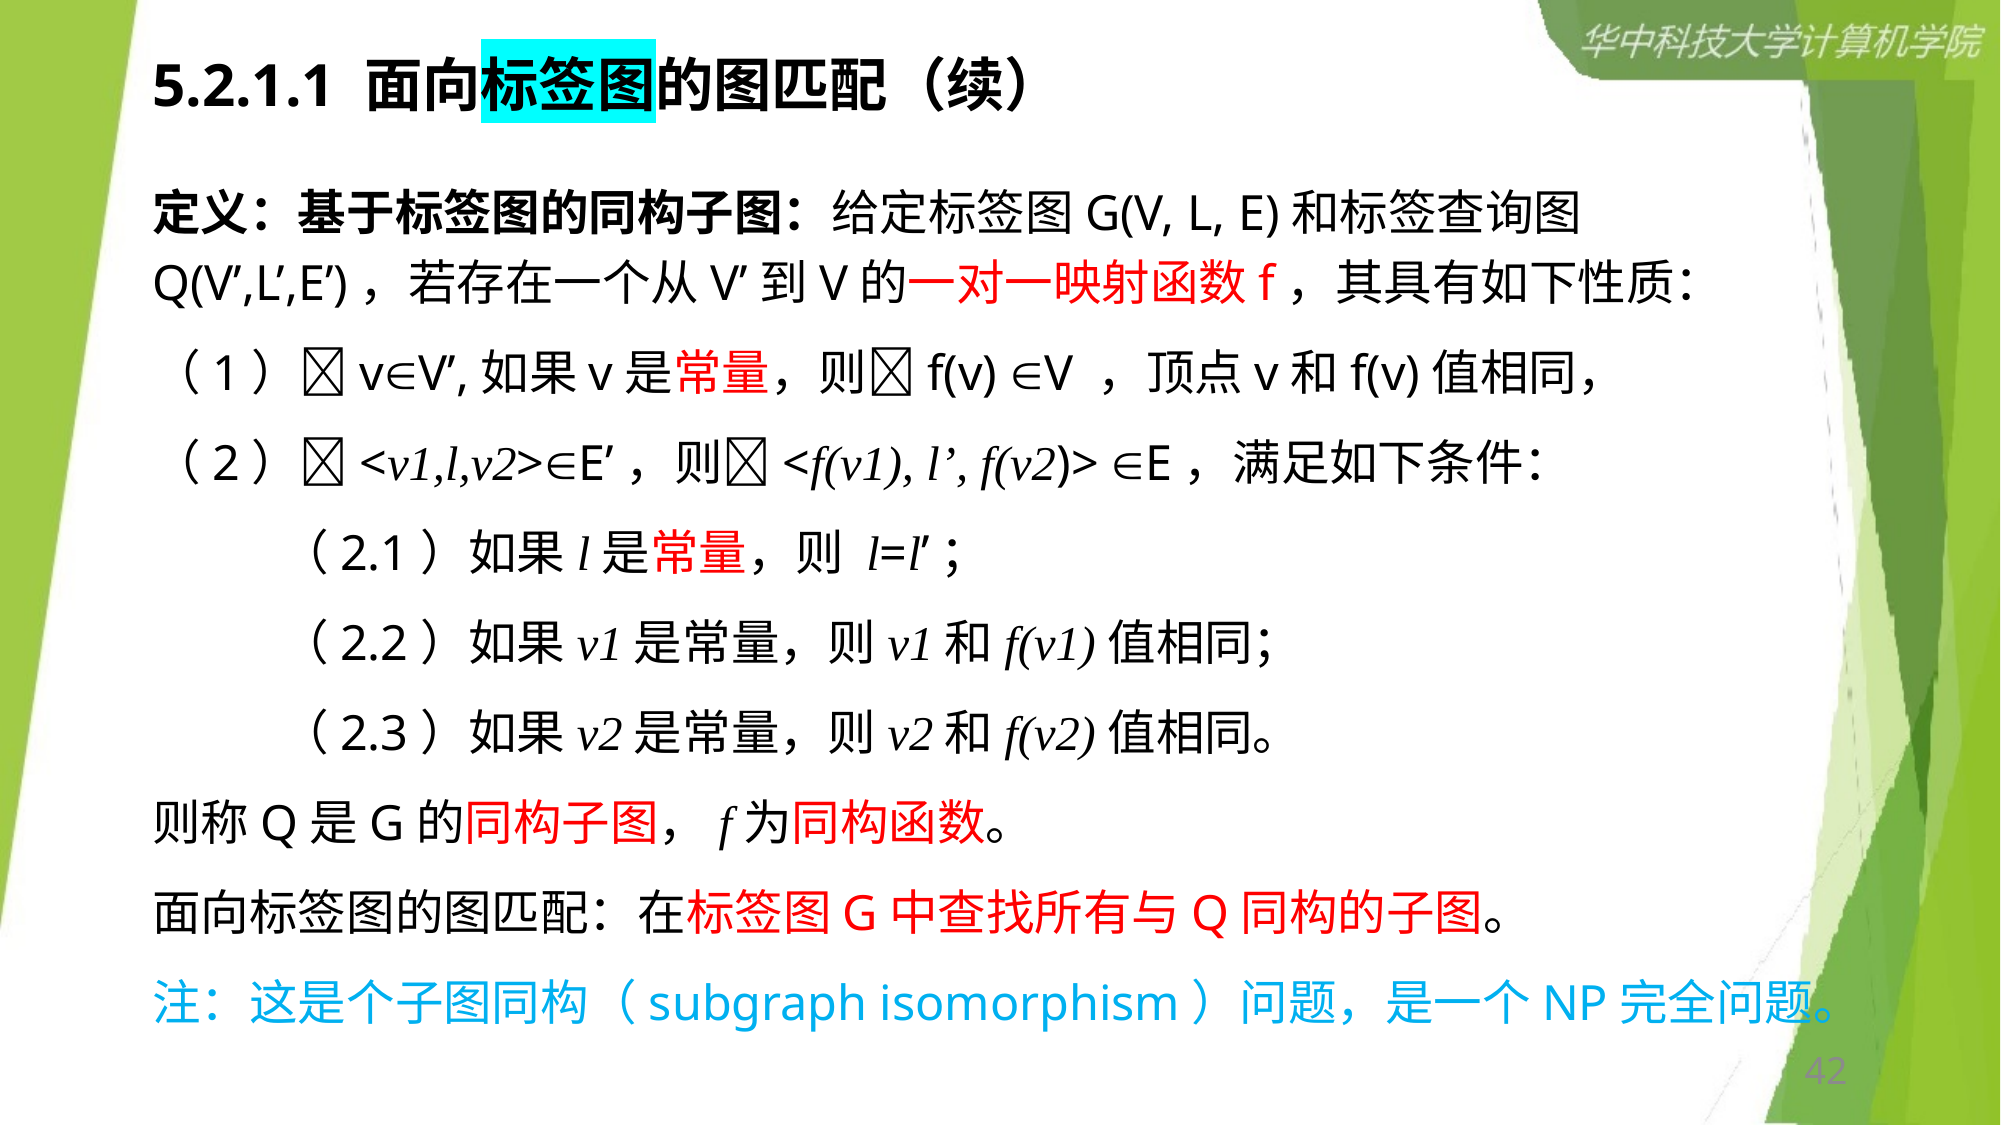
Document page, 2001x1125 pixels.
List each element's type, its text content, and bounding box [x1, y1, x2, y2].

list 定义：基于标签图的同构子图：给定标签图G(V, L, E)和标签查询图Q(V’,L’,E’)，若存在一个从V’到V的一对一映射函数f，其具有如下性质： （1）vV’,如果v是常量，则f(v) V ，顶点v和f(v)值相同， （2）<v1,l,v2>E’，则<f(v1), l’, f(v2)> E，满足如下条件： （2.1）如果l是常量，则 l=l’； （2.2）如果v1是常量，则v1和f(v1)值相同； （2.3）如果v2是常量，则v2和f(v2)值相同。 则称Q是G的同构子图，f为同构函数。 面向标签图的图匹配：在标签图G中查找所有与Q同构的子图。 注：这是个子图同构（subgraph isomorphism）问题，是一个NP完全问题。 [137, 162, 1863, 1086]
picture [0, 0, 2001, 1125]
title 5.2.1.1 面向标签图的图匹配（续） [137, 11, 1863, 162]
slide_number 42 [1412, 1042, 1863, 1103]
